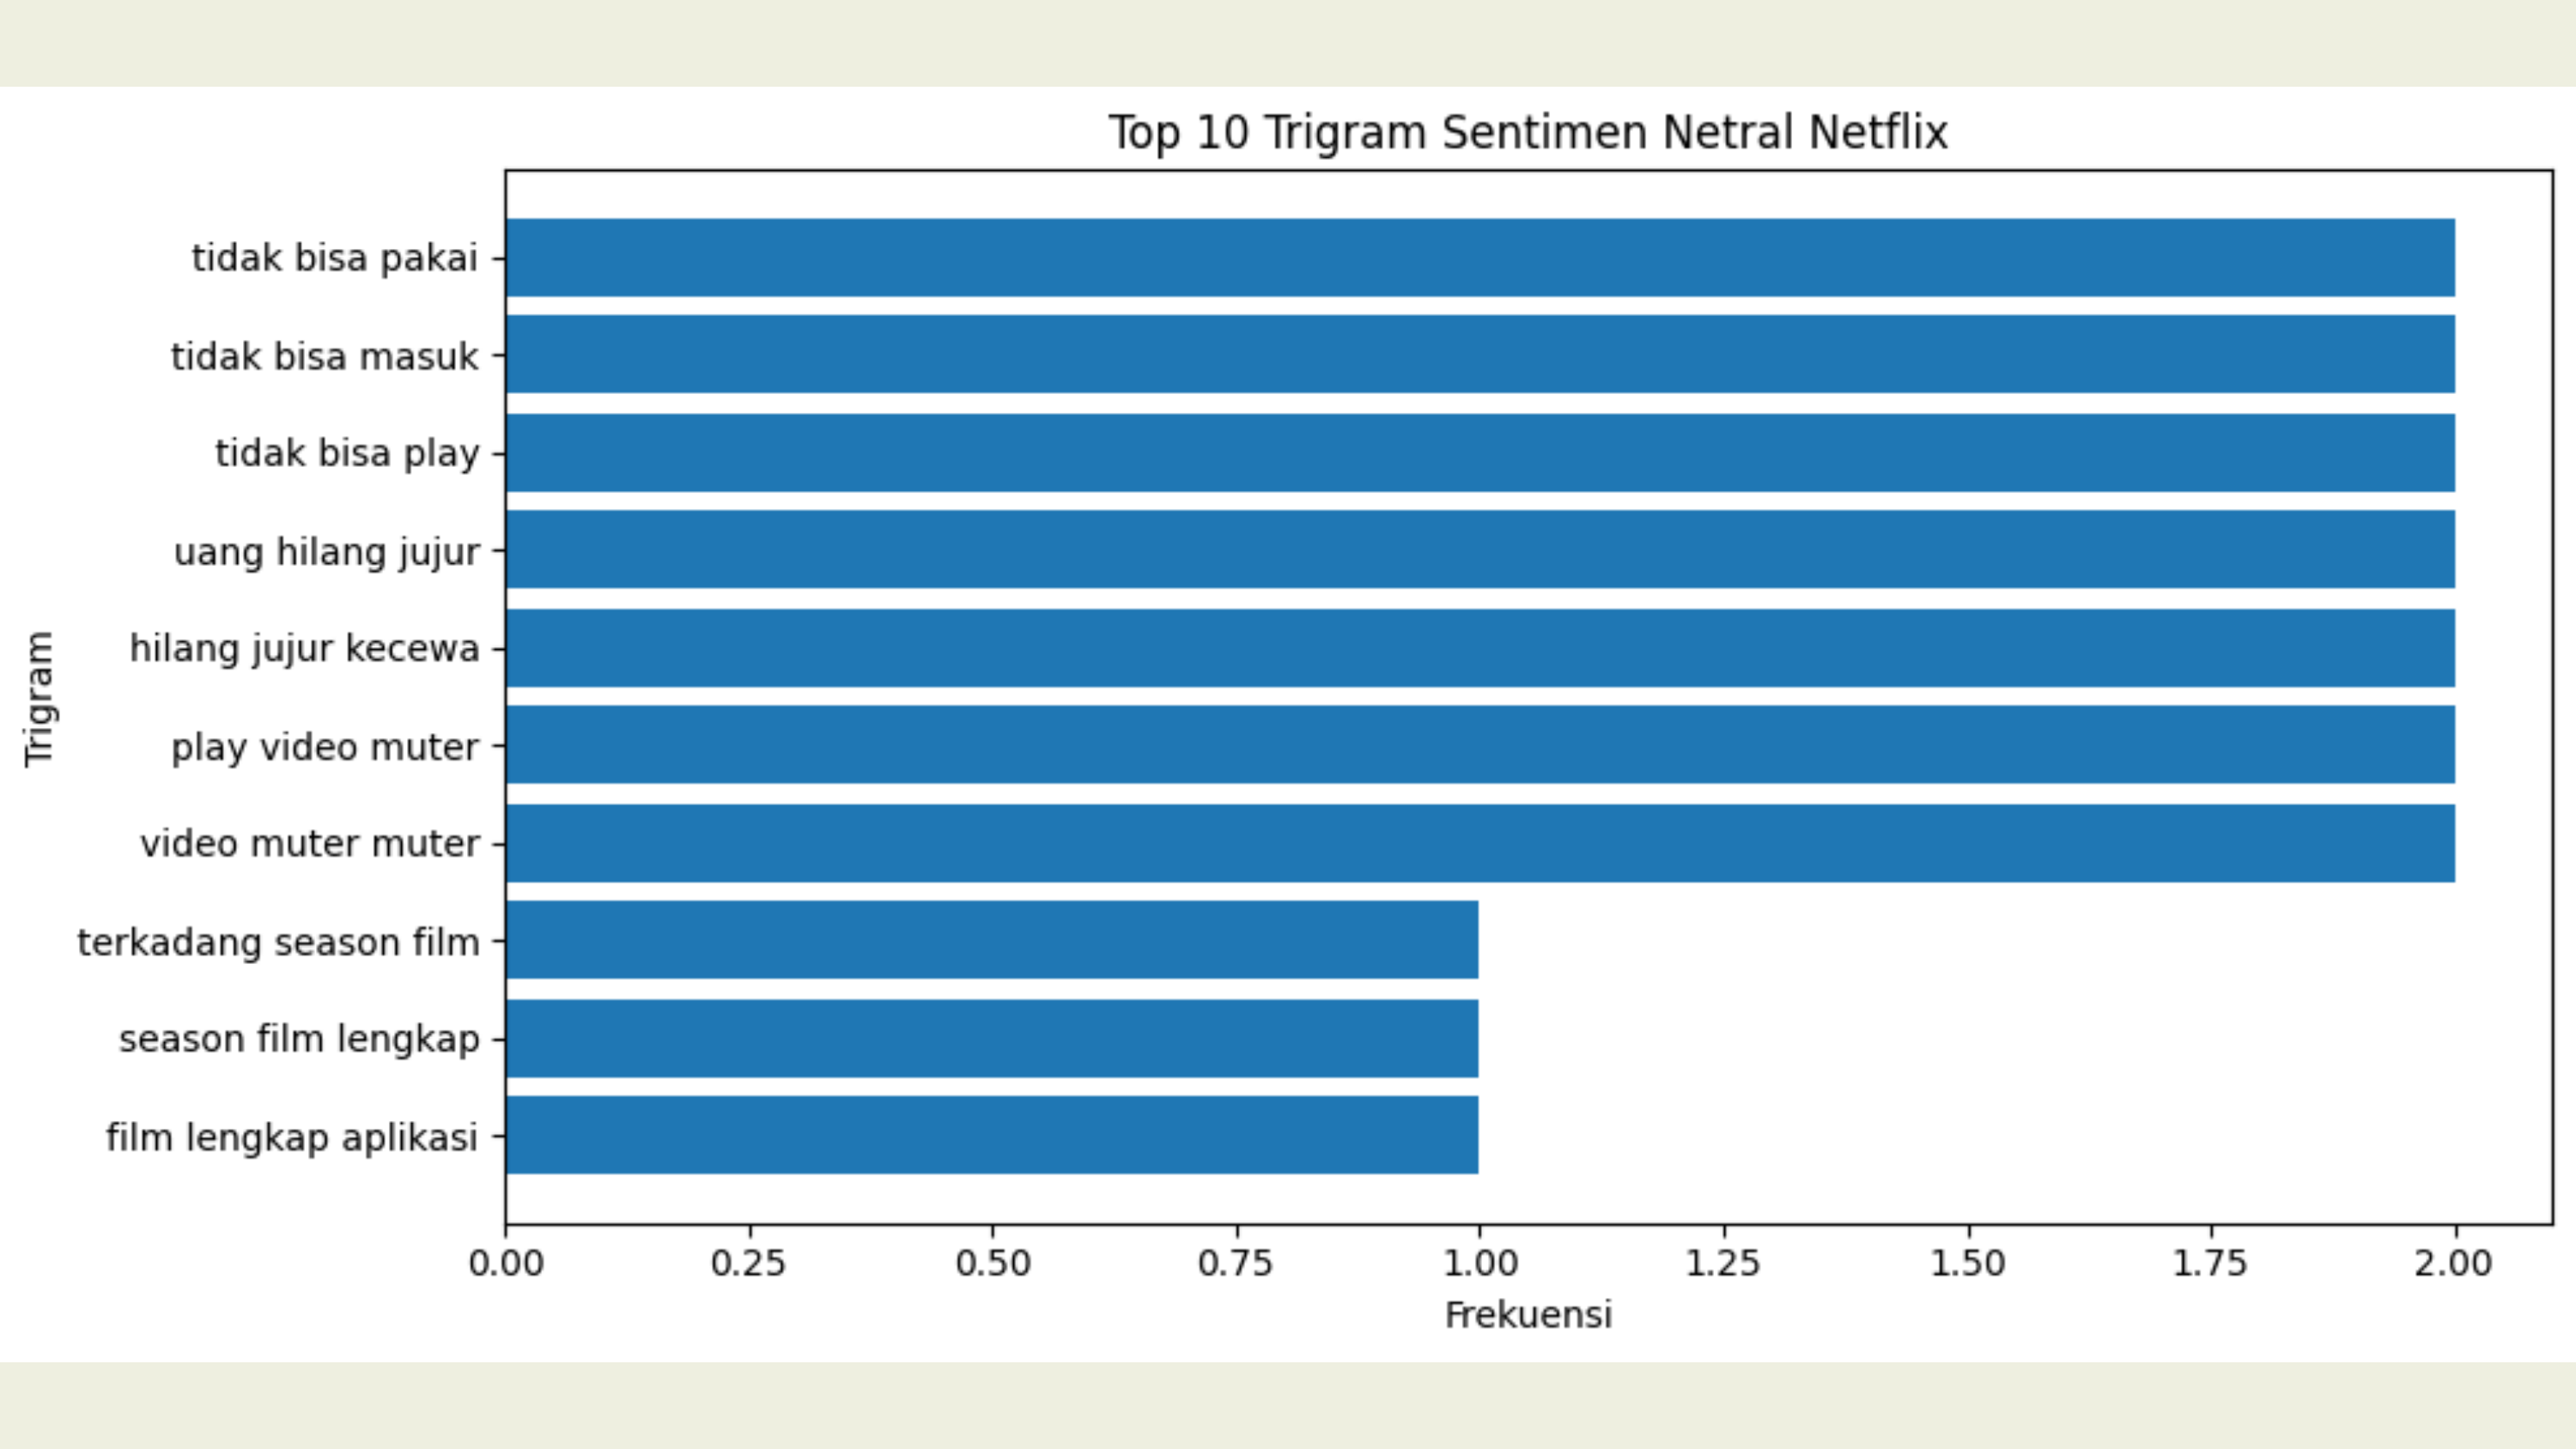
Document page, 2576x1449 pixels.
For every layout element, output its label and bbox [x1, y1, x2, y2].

text_box [0, 87, 2576, 1362]
